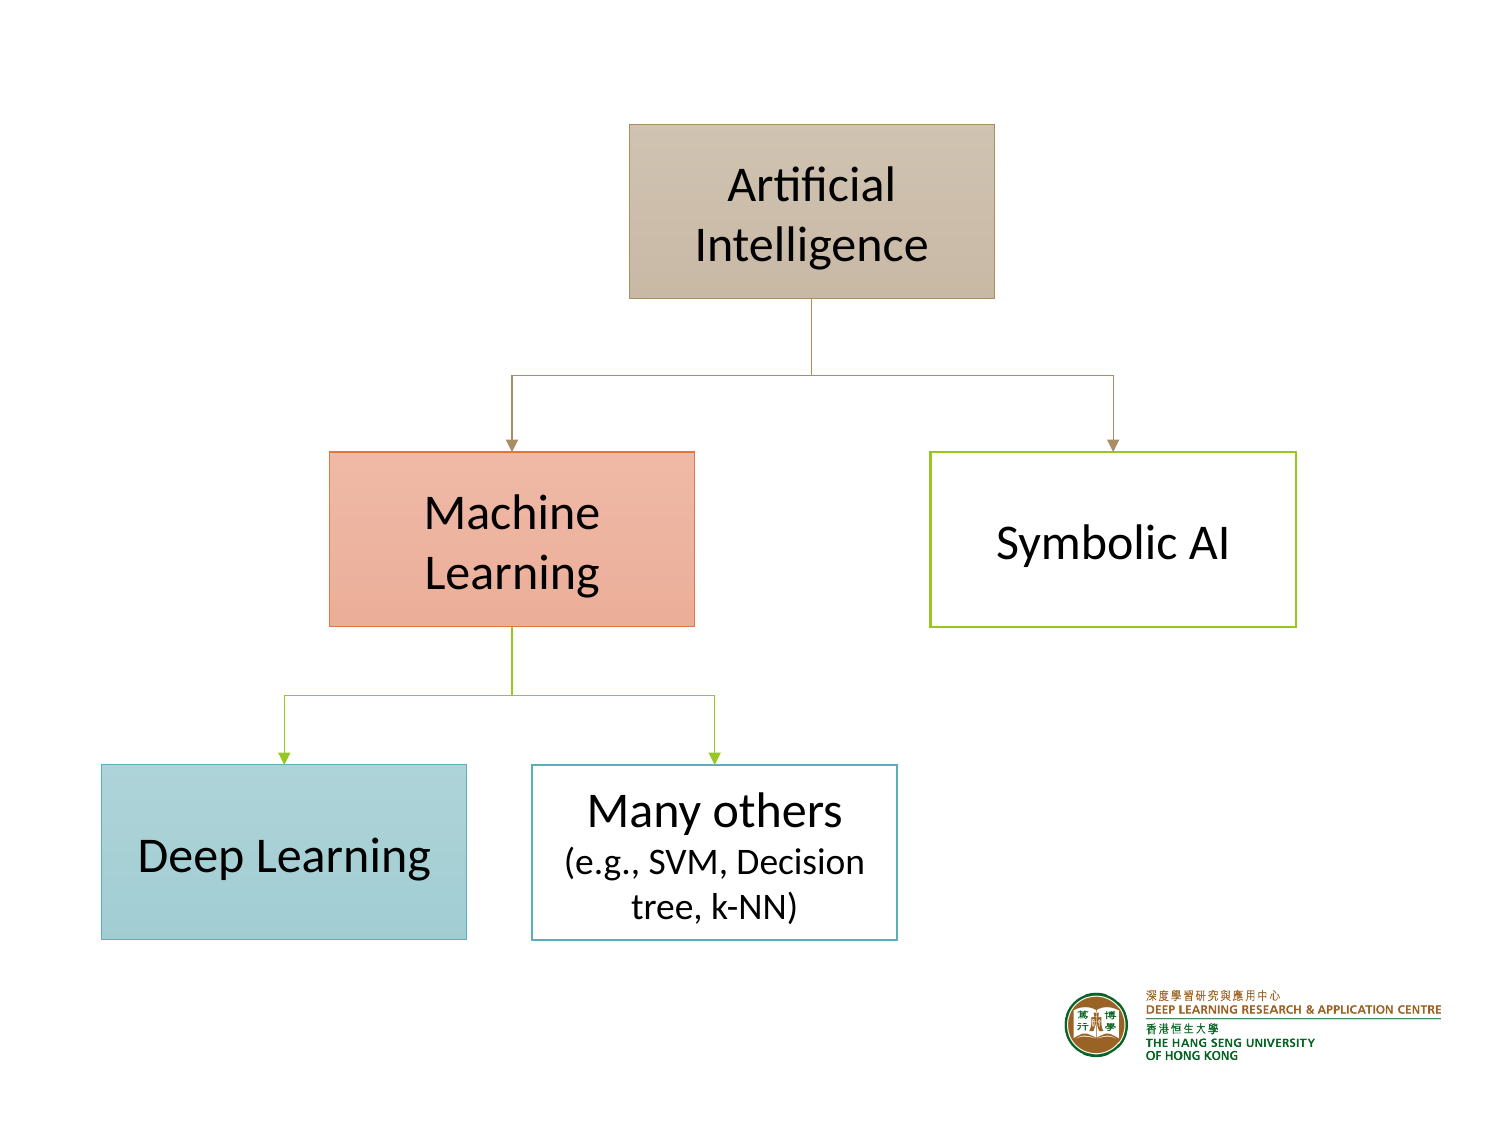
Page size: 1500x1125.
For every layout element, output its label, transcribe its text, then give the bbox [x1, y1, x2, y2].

picture [1056, 975, 1459, 1074]
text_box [544, 594, 683, 798]
text_box Deep Learning [101, 764, 467, 940]
text_box Many others (e.g., SVM, Decision tree, k-NN) [531, 764, 898, 941]
text_box Artificial Intelligence [629, 124, 995, 299]
text_box Symbolic AI [929, 451, 1297, 628]
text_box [885, 224, 1040, 526]
text_box Machine Learning [329, 451, 695, 627]
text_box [585, 225, 739, 526]
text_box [329, 582, 468, 810]
